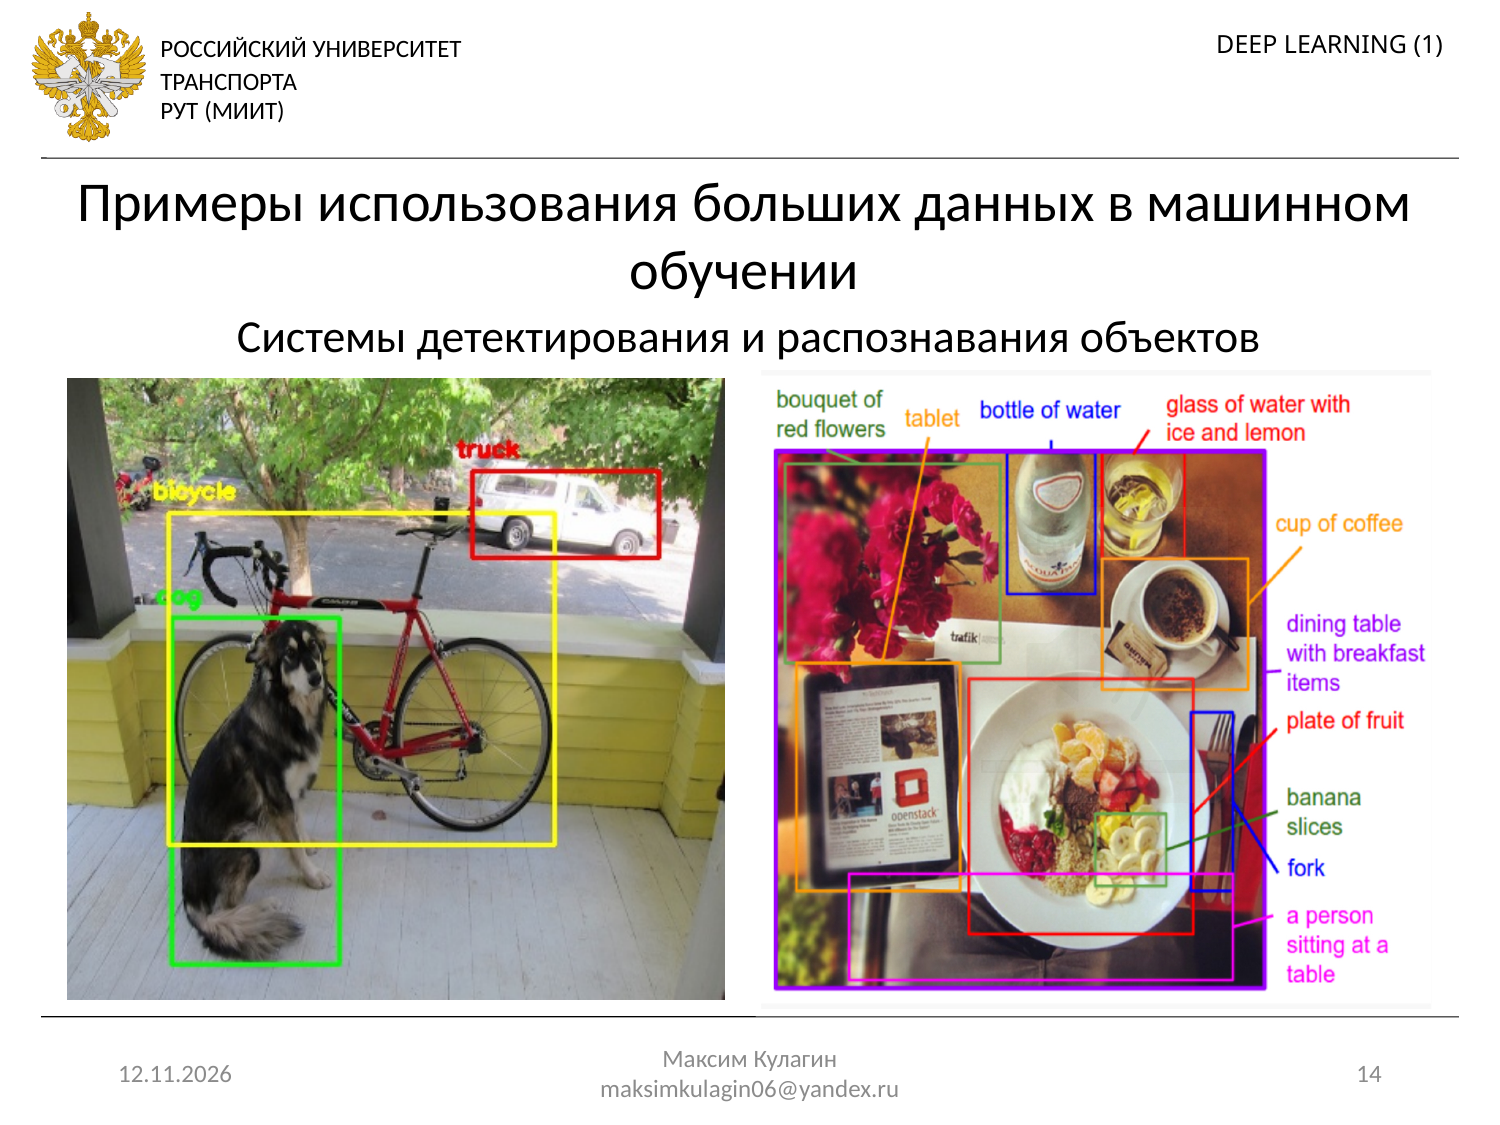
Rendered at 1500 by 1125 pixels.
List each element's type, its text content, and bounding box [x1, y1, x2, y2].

slide_number 14 [1059, 1042, 1397, 1103]
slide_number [103, 1042, 441, 1103]
footer Максим Кулагин maksimkulagin06@yandex.ru [496, 1042, 1004, 1103]
text_box Системы детектирования и распознавания объектов [40, 299, 1458, 370]
picture [761, 370, 1432, 1009]
picture [67, 378, 725, 1000]
text_box Примеры использования больших данных в машинном обучении [30, 158, 1459, 308]
text_box РОССИЙСКИЙ УНИВЕРСИТЕТ ТРАНСПОРТА РУТ (МИИТ) [146, 21, 557, 133]
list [30, 12, 146, 143]
text_box DEEP LEARNING (1) [1200, 21, 1459, 67]
